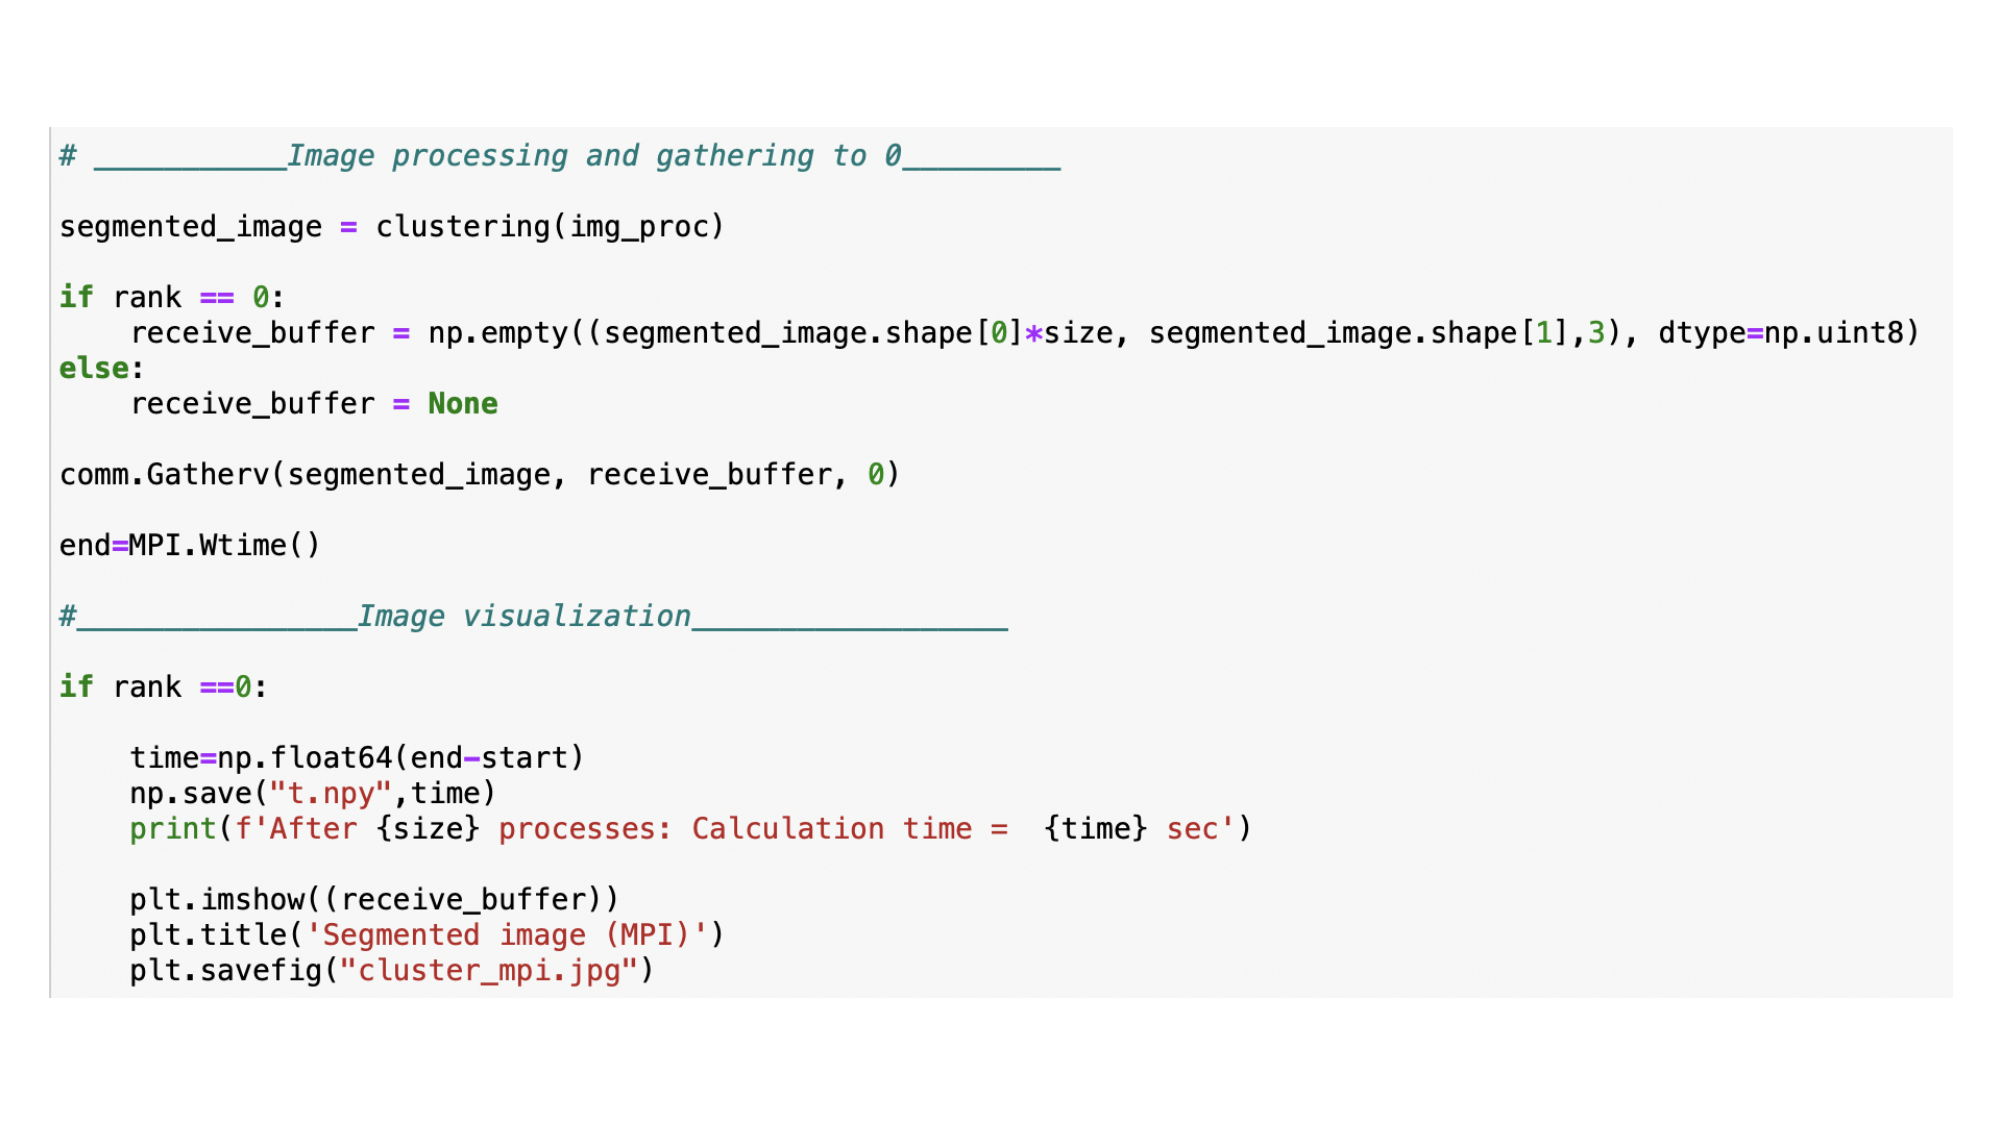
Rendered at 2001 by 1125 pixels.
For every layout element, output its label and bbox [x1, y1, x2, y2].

picture [47, 126, 1953, 999]
